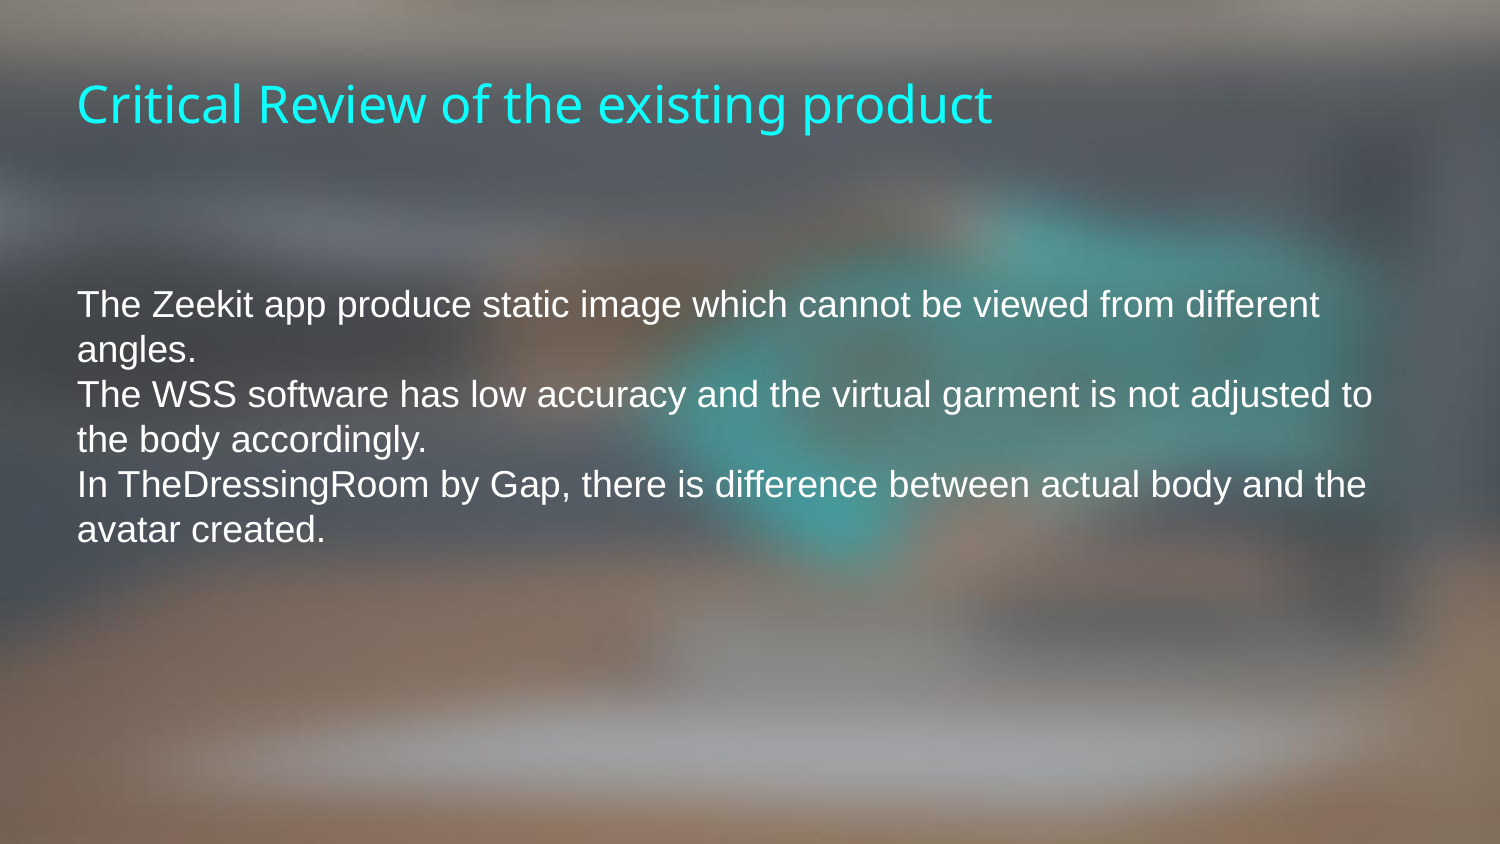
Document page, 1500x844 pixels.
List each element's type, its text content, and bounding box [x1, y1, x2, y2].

list The Zeekit app produce static image which cannot be viewed from different angles. The WSS software has low accuracy and the virtual garment is not adjusted to the body accordingly. In TheDressingRoom by Gap, there is difference between actual body and the avatar created. [76, 280, 1424, 759]
title Critical Review of the existing product [76, 32, 1424, 175]
picture [0, 0, 1500, 844]
